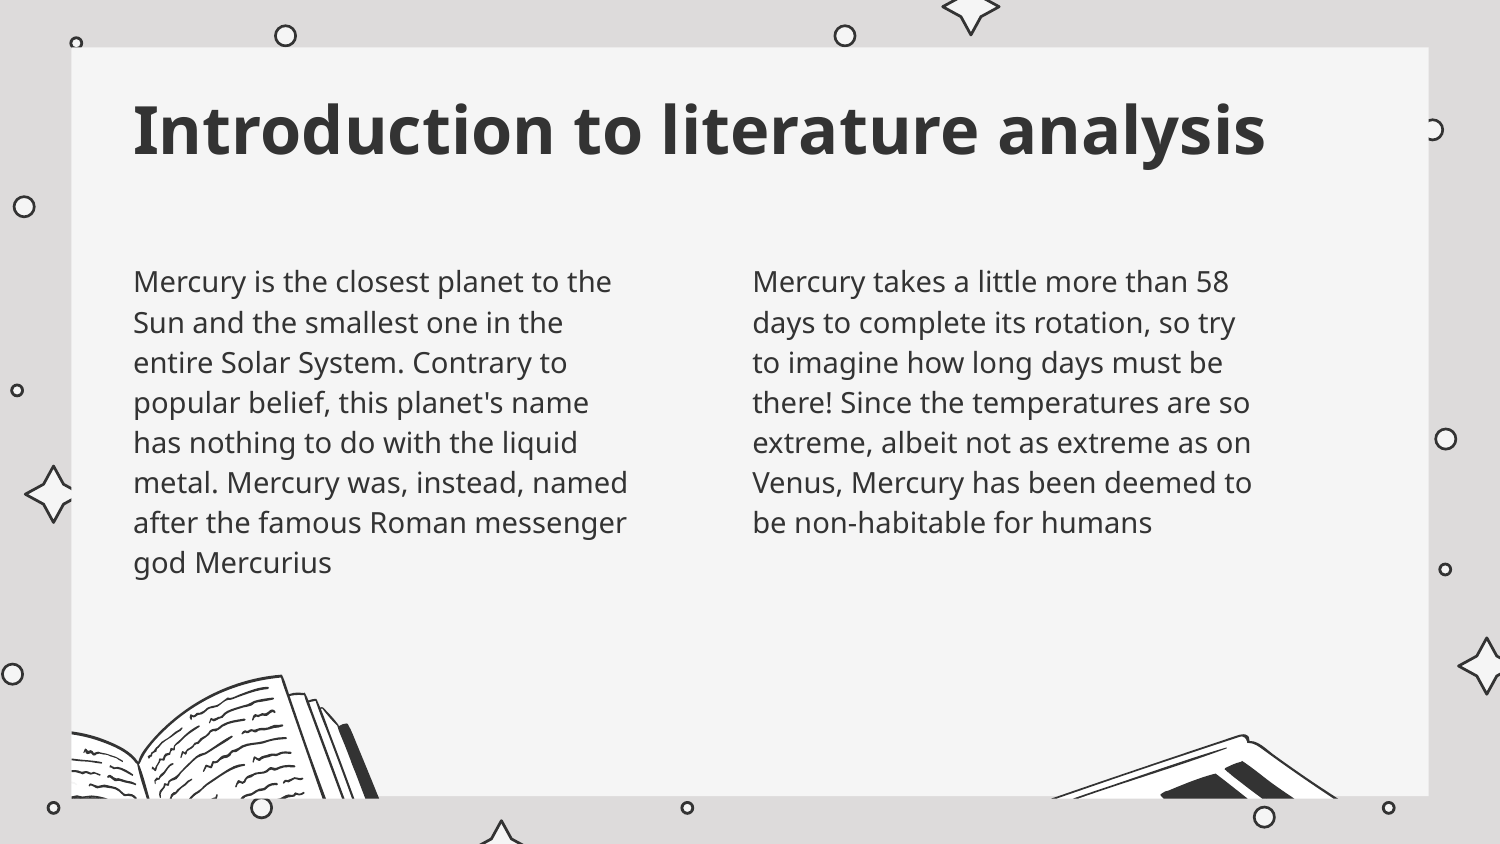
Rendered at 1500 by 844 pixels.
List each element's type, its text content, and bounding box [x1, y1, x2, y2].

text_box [1050, 733, 1339, 799]
title Introduction to literature analysis [118, 72, 1382, 167]
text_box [71, 674, 380, 799]
subtitle Mercury is the closest planet to the Sun and the smallest one in the entire Solar System. Contrary to popular belief, this planet's name has nothing to do with the liquid metal. Mercury was, instead, named after the famous Roman messenger god Mercurius [118, 243, 652, 552]
subtitle Mercury takes a little more than 58 days to complete its rotation, so try to imagine how long days must be there! Since the temperatures are so extreme, albeit not as extreme as on Venus, Mercury has been deemed to be non-habitable for humans [737, 243, 1271, 552]
